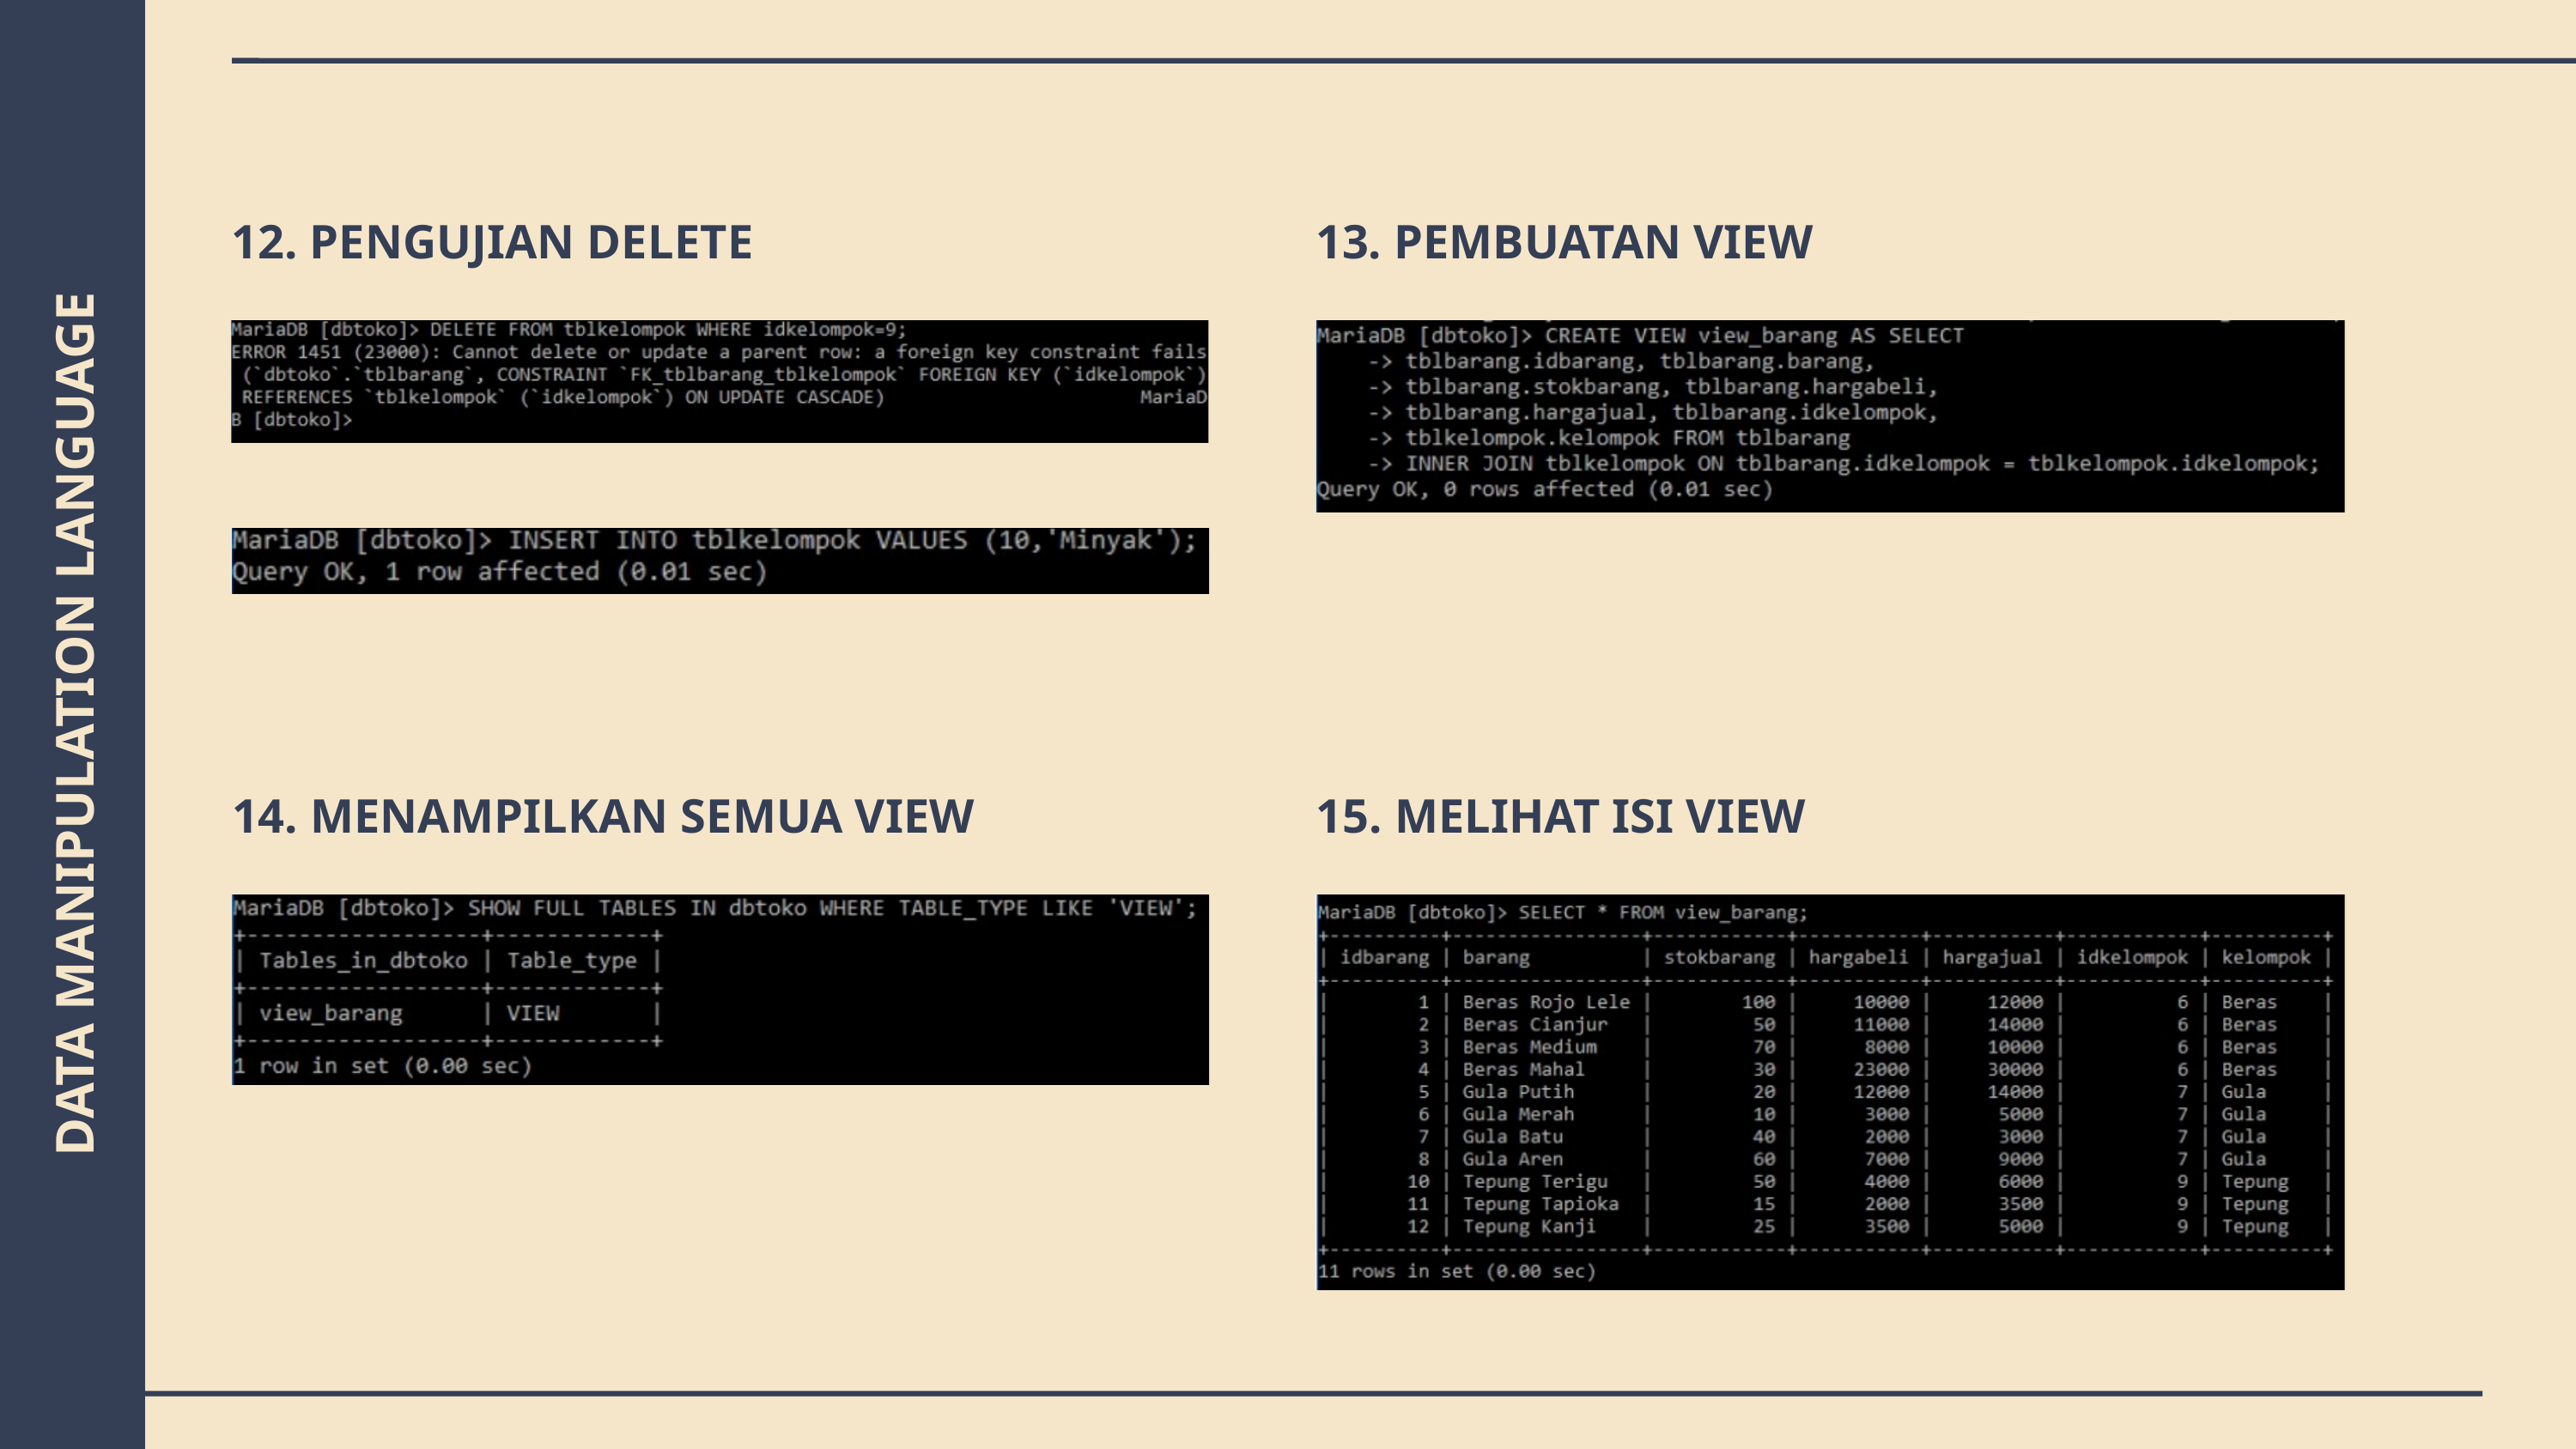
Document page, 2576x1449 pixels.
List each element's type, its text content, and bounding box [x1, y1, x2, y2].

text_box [0, 0, 145, 1449]
text_box [231, 320, 1209, 443]
text_box [1315, 894, 2345, 1291]
text_box [1315, 320, 2345, 512]
text_box 15. MELIHAT ISI VIEW [1315, 777, 2483, 843]
text_box [232, 894, 1210, 1085]
text_box 13. PEMBUATAN VIEW [1315, 203, 2345, 269]
text_box [232, 528, 1210, 594]
text_box 12. PENGUJIAN DELETE [231, 203, 1261, 269]
text_box 14. MENAMPILKAN SEMUA VIEW [232, 777, 1261, 843]
